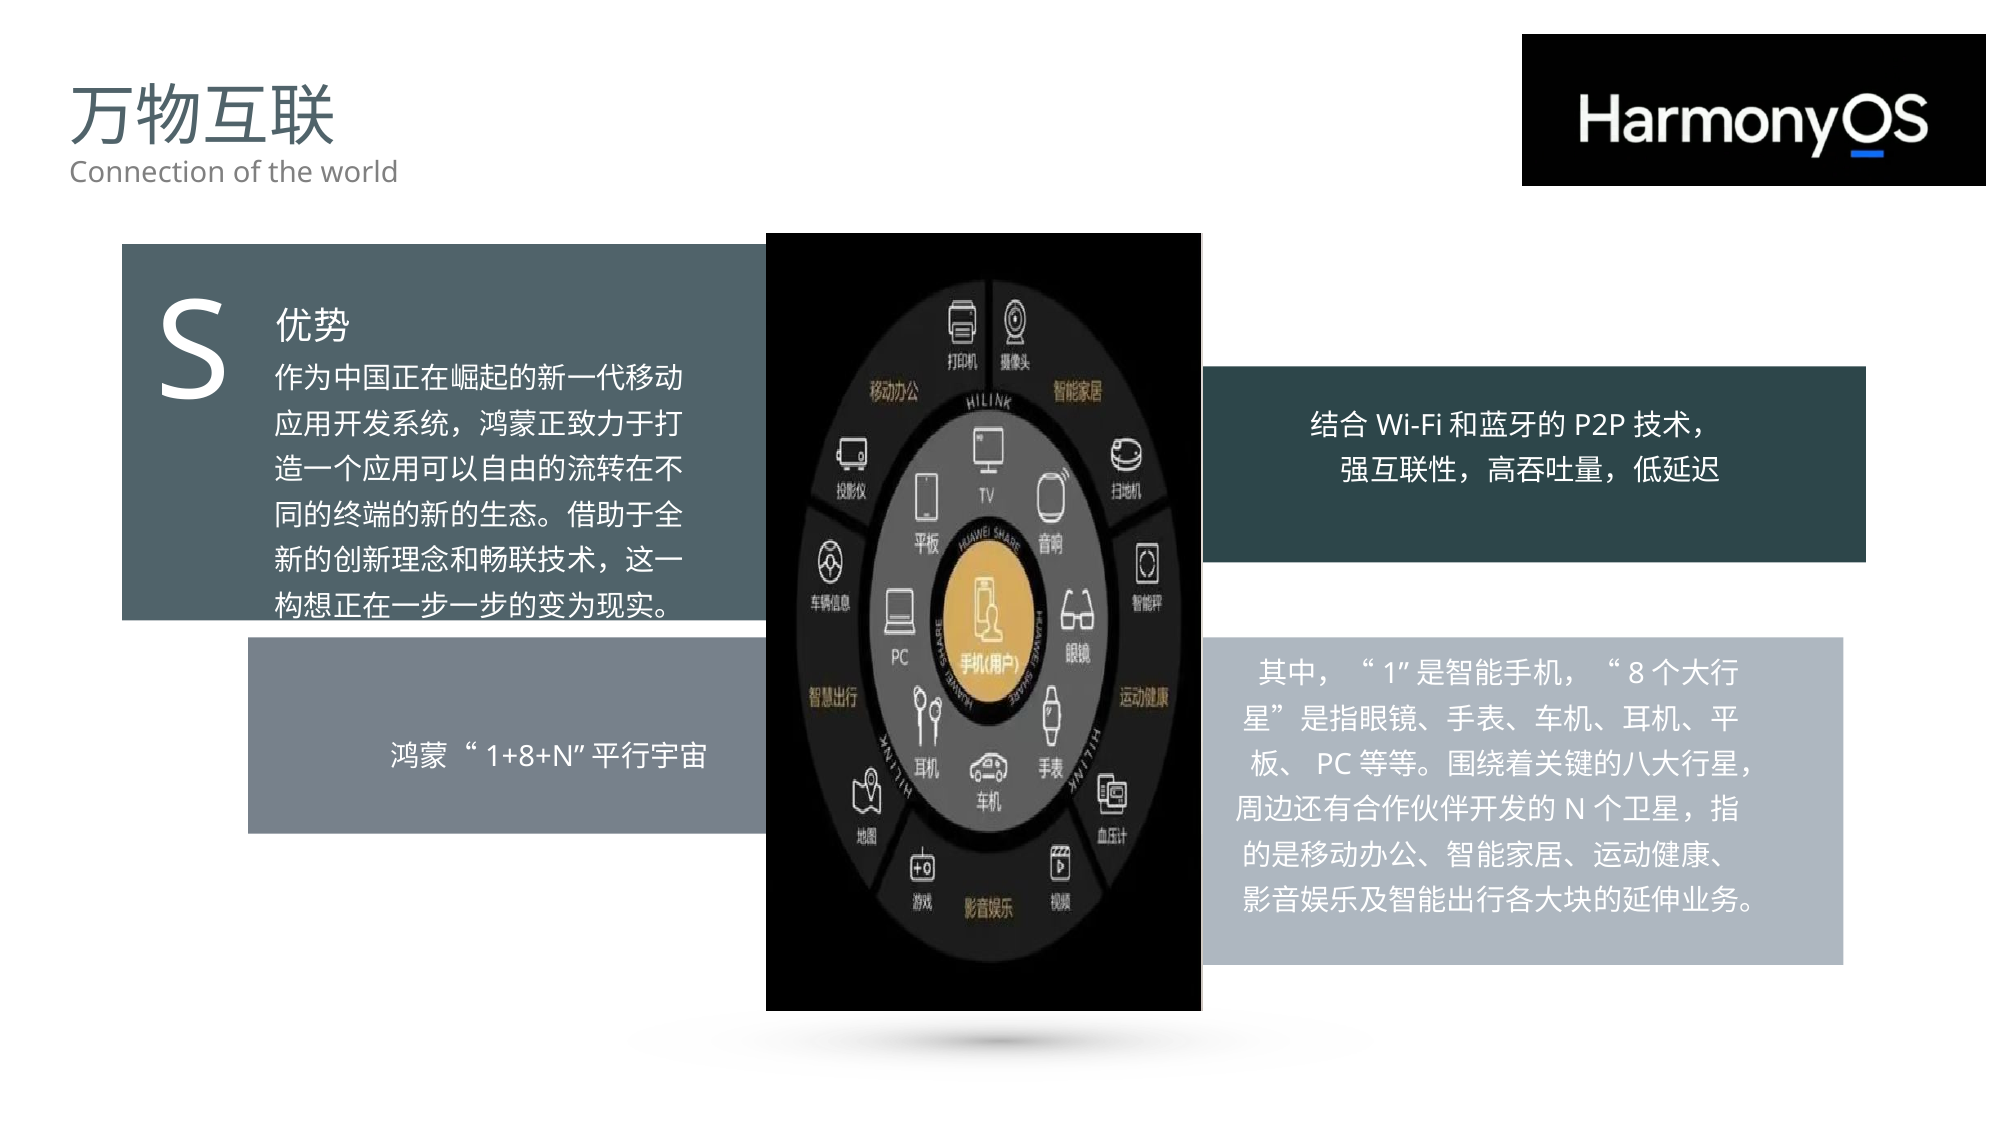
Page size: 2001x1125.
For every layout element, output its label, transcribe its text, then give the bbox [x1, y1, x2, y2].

text_box [247, 636, 766, 835]
text_box 作为中国正在崛起的新一代移动应用开发系统，鸿蒙正致力于打造一个应用可以自由的流转在不同的终端的新的生态。借助于全新的创新理念和畅联技术，这一构想正在一步一步的变为现实。 [259, 349, 726, 638]
text_box Connection of the world [69, 153, 544, 189]
picture [1522, 34, 1986, 186]
text_box [1203, 636, 1844, 966]
text_box 结合Wi-Fi和蓝牙的P2P技术，强互联性，高吞吐量，低延迟 [1270, 395, 1736, 533]
text_box [121, 243, 766, 621]
picture [477, 233, 1523, 1098]
text_box 万物互联 [69, 72, 470, 153]
text_box [1203, 365, 1867, 563]
text_box S [140, 261, 246, 427]
text_box 其中，“1”是智能手机，“8个大行星”是指眼镜、手表、车机、耳机、平板、PC等等。围绕着关键的八大行星，周边还有合作伙伴开发的N个卫星，指的是移动办公、智能家居、运动健康、影音娱乐及智能出行各大块的延伸业务。 [1220, 644, 1755, 963]
text_box 优势 [260, 288, 379, 347]
text_box 鸿蒙“1+8+N”平行宇宙 [375, 726, 766, 773]
